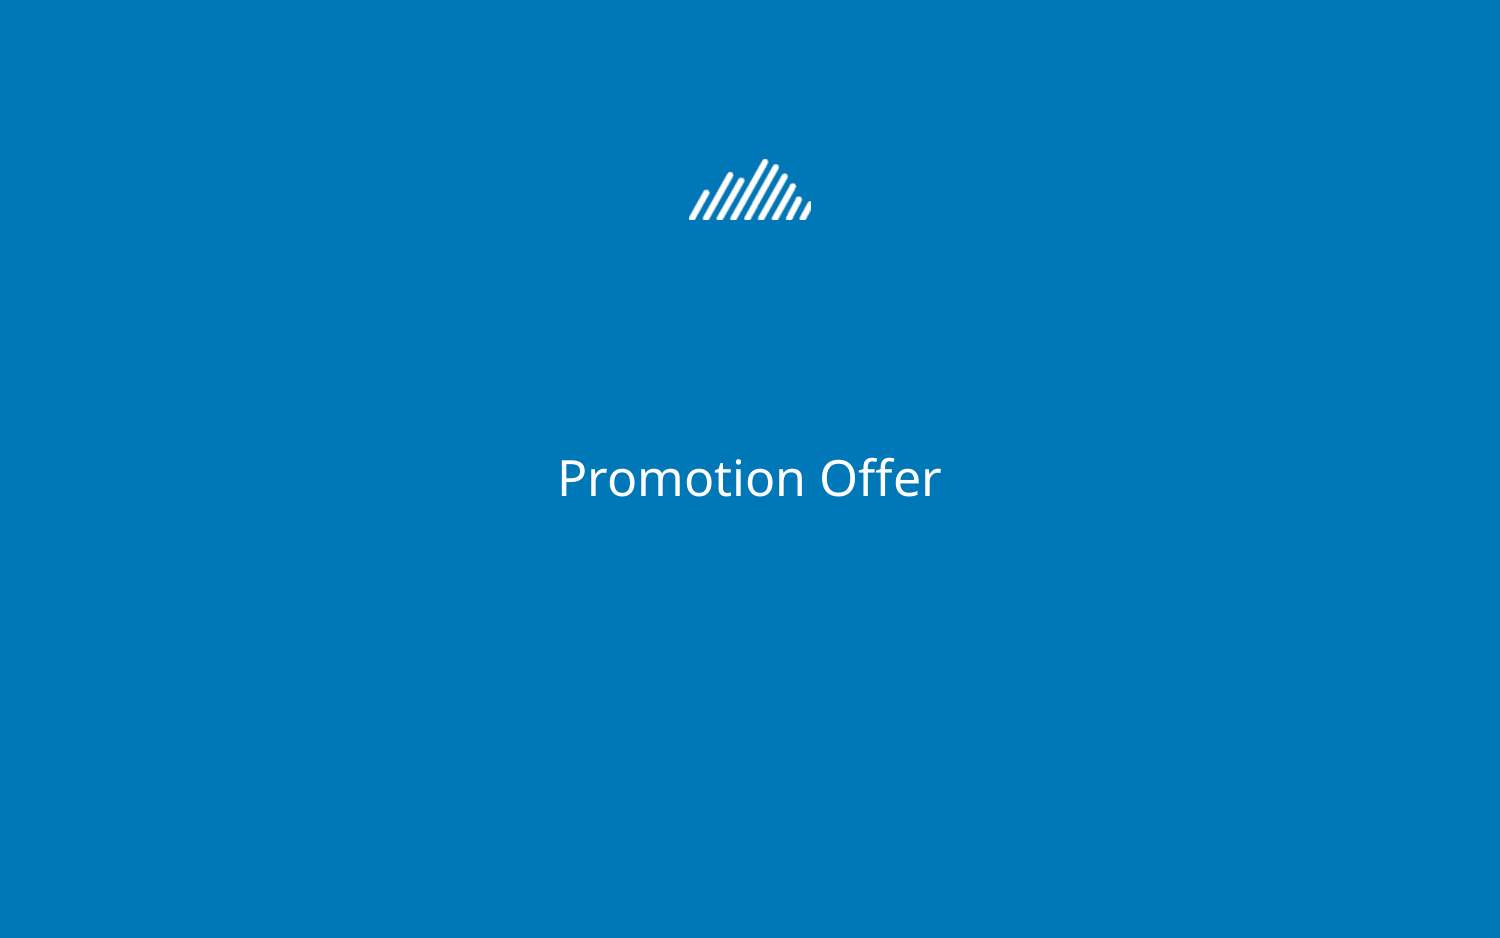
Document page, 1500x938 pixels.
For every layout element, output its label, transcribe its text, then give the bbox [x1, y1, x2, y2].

title Promotion Offer [172, 233, 1328, 704]
